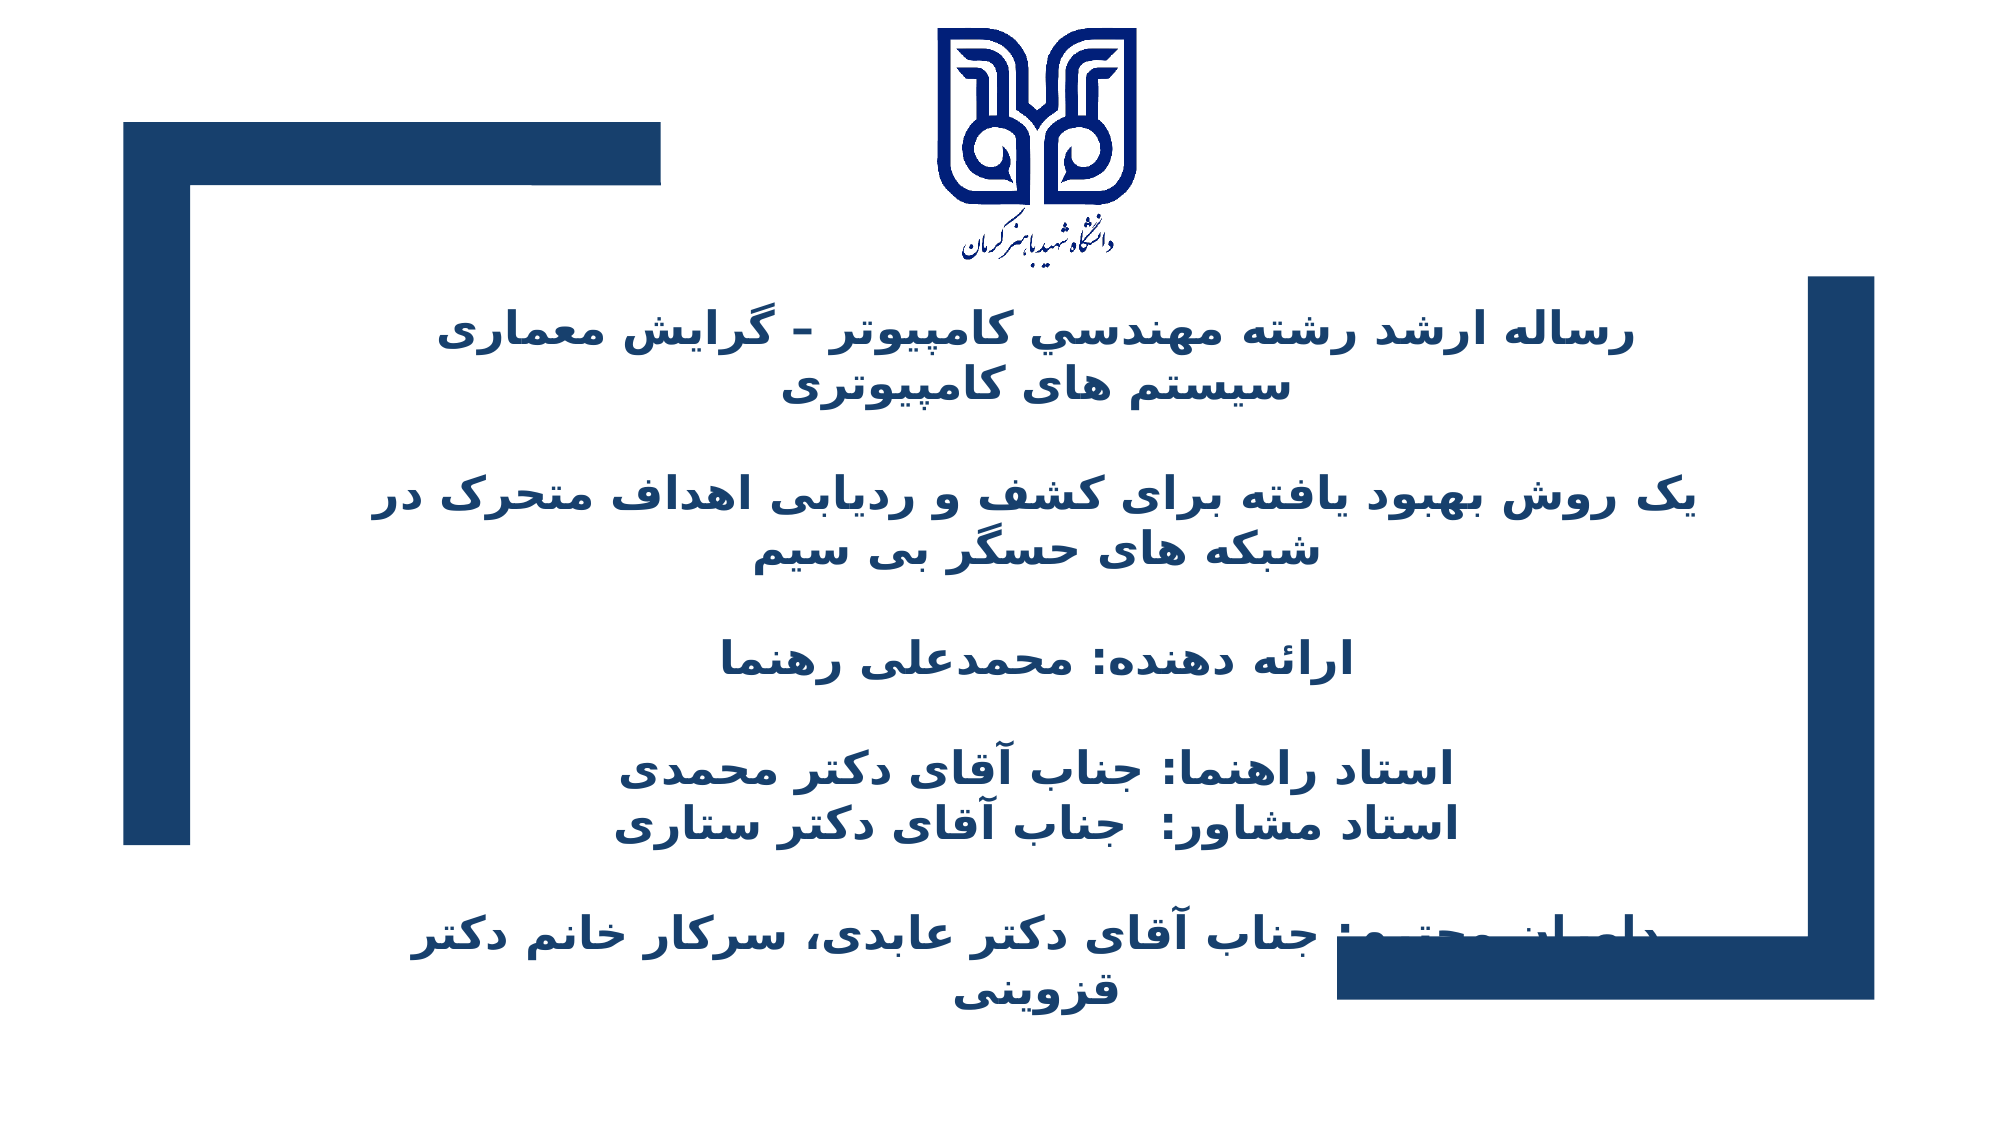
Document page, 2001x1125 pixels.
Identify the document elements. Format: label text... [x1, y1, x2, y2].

text_box رساله ارشد رشته مهندسي کامپیوتر – گرایش معماری سیستم های کامپیوتری یک روش بهبود یافته برای کشف و ردیابی اهداف متحرک در شبکه های حسگر بی سیم ارائه دهنده: محمدعلی رهنما استاد راهنما: جناب آقای دکتر محمدی استاد مشاور: جناب آقای دکتر ستاری داوران محترم: جناب آقای دکتر عابدی، سرکار خانم دکتر قزوینی [346, 291, 1729, 1021]
picture [937, 27, 1138, 268]
